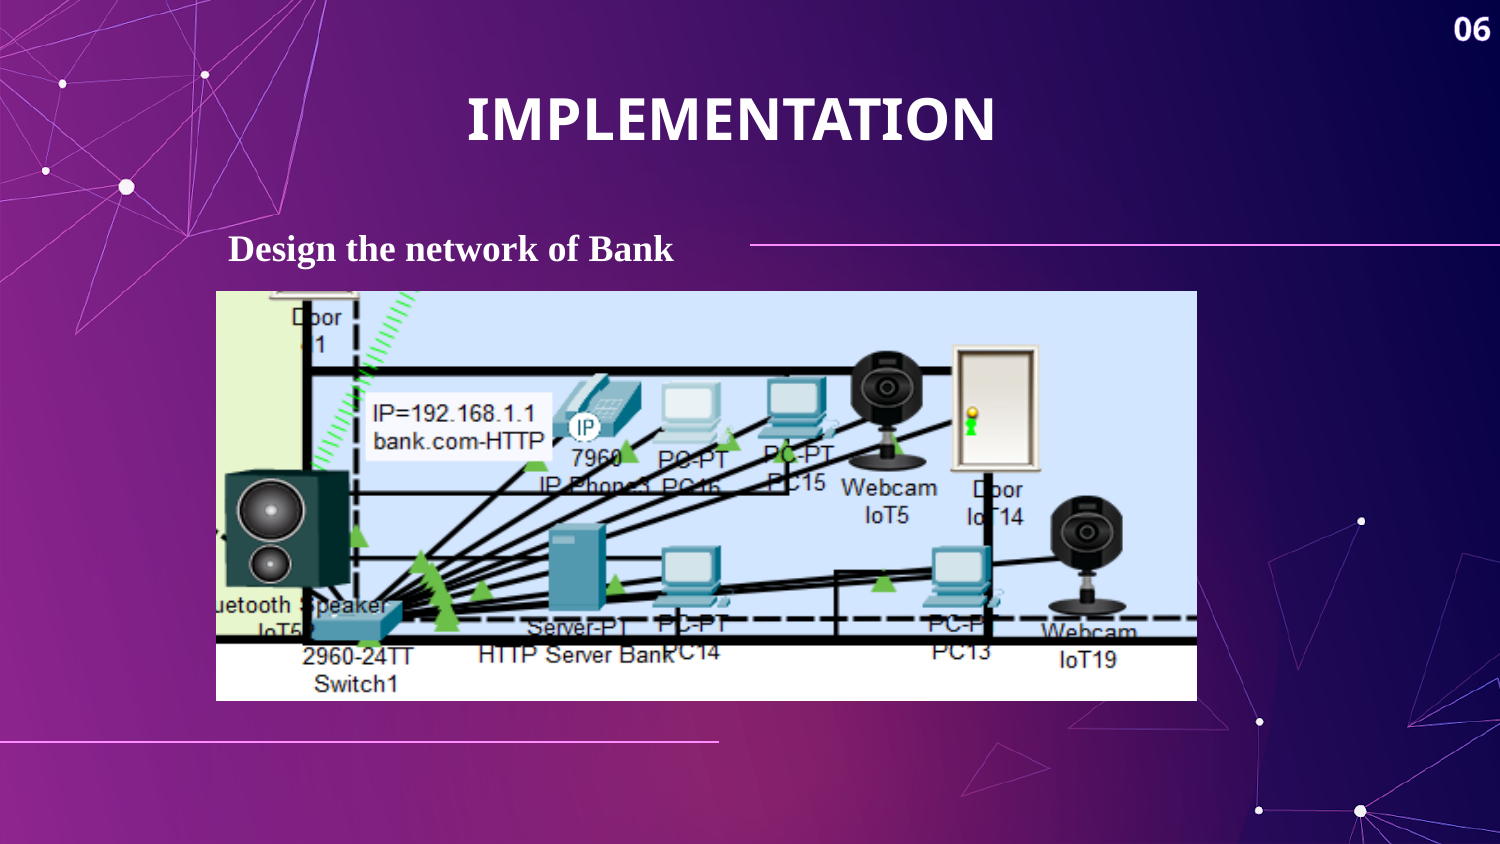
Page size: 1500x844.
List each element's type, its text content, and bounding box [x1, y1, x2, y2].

text_box Design the network of Bank [119, 216, 922, 277]
picture [0, 0, 1500, 844]
title IMPLEMENTATION [448, 32, 1018, 201]
text_box 06 [1435, 0, 1500, 55]
